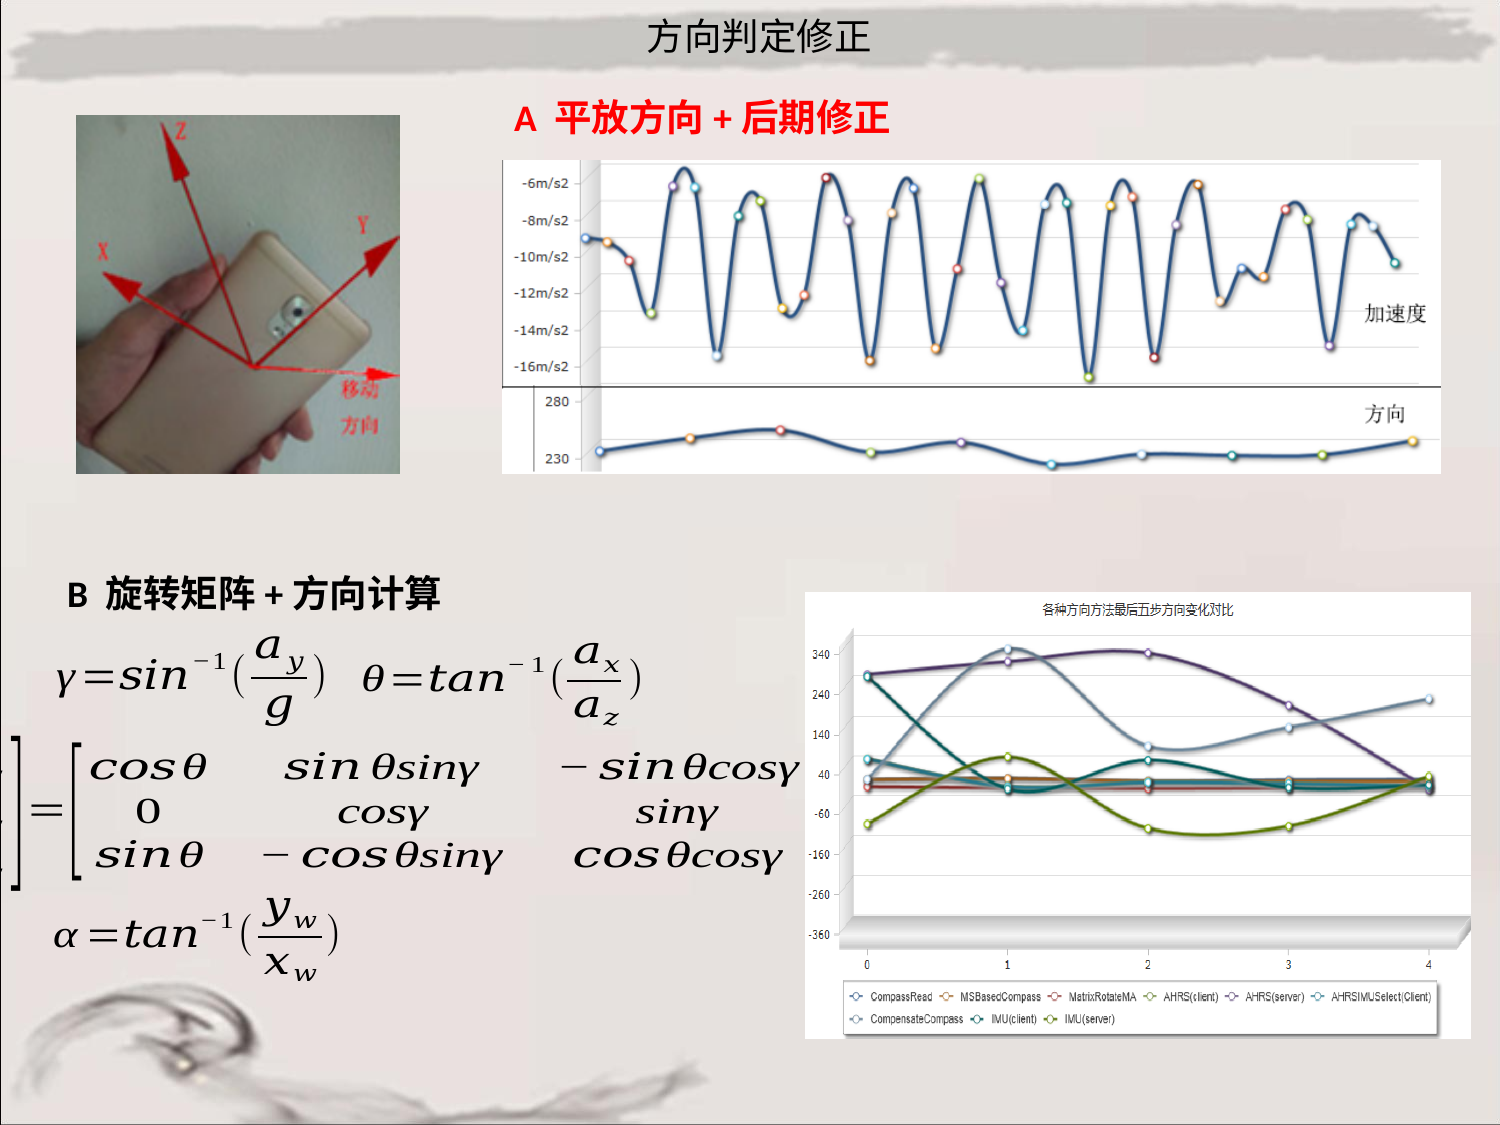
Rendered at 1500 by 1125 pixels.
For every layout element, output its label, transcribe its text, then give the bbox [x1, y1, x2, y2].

text_box 方向判定修正 [631, 5, 1010, 66]
text_box A 平放方向+后期修正 [499, 86, 906, 161]
text_box B 旋转矩阵+方向计算 [52, 562, 655, 623]
picture [0, 0, 1500, 1125]
